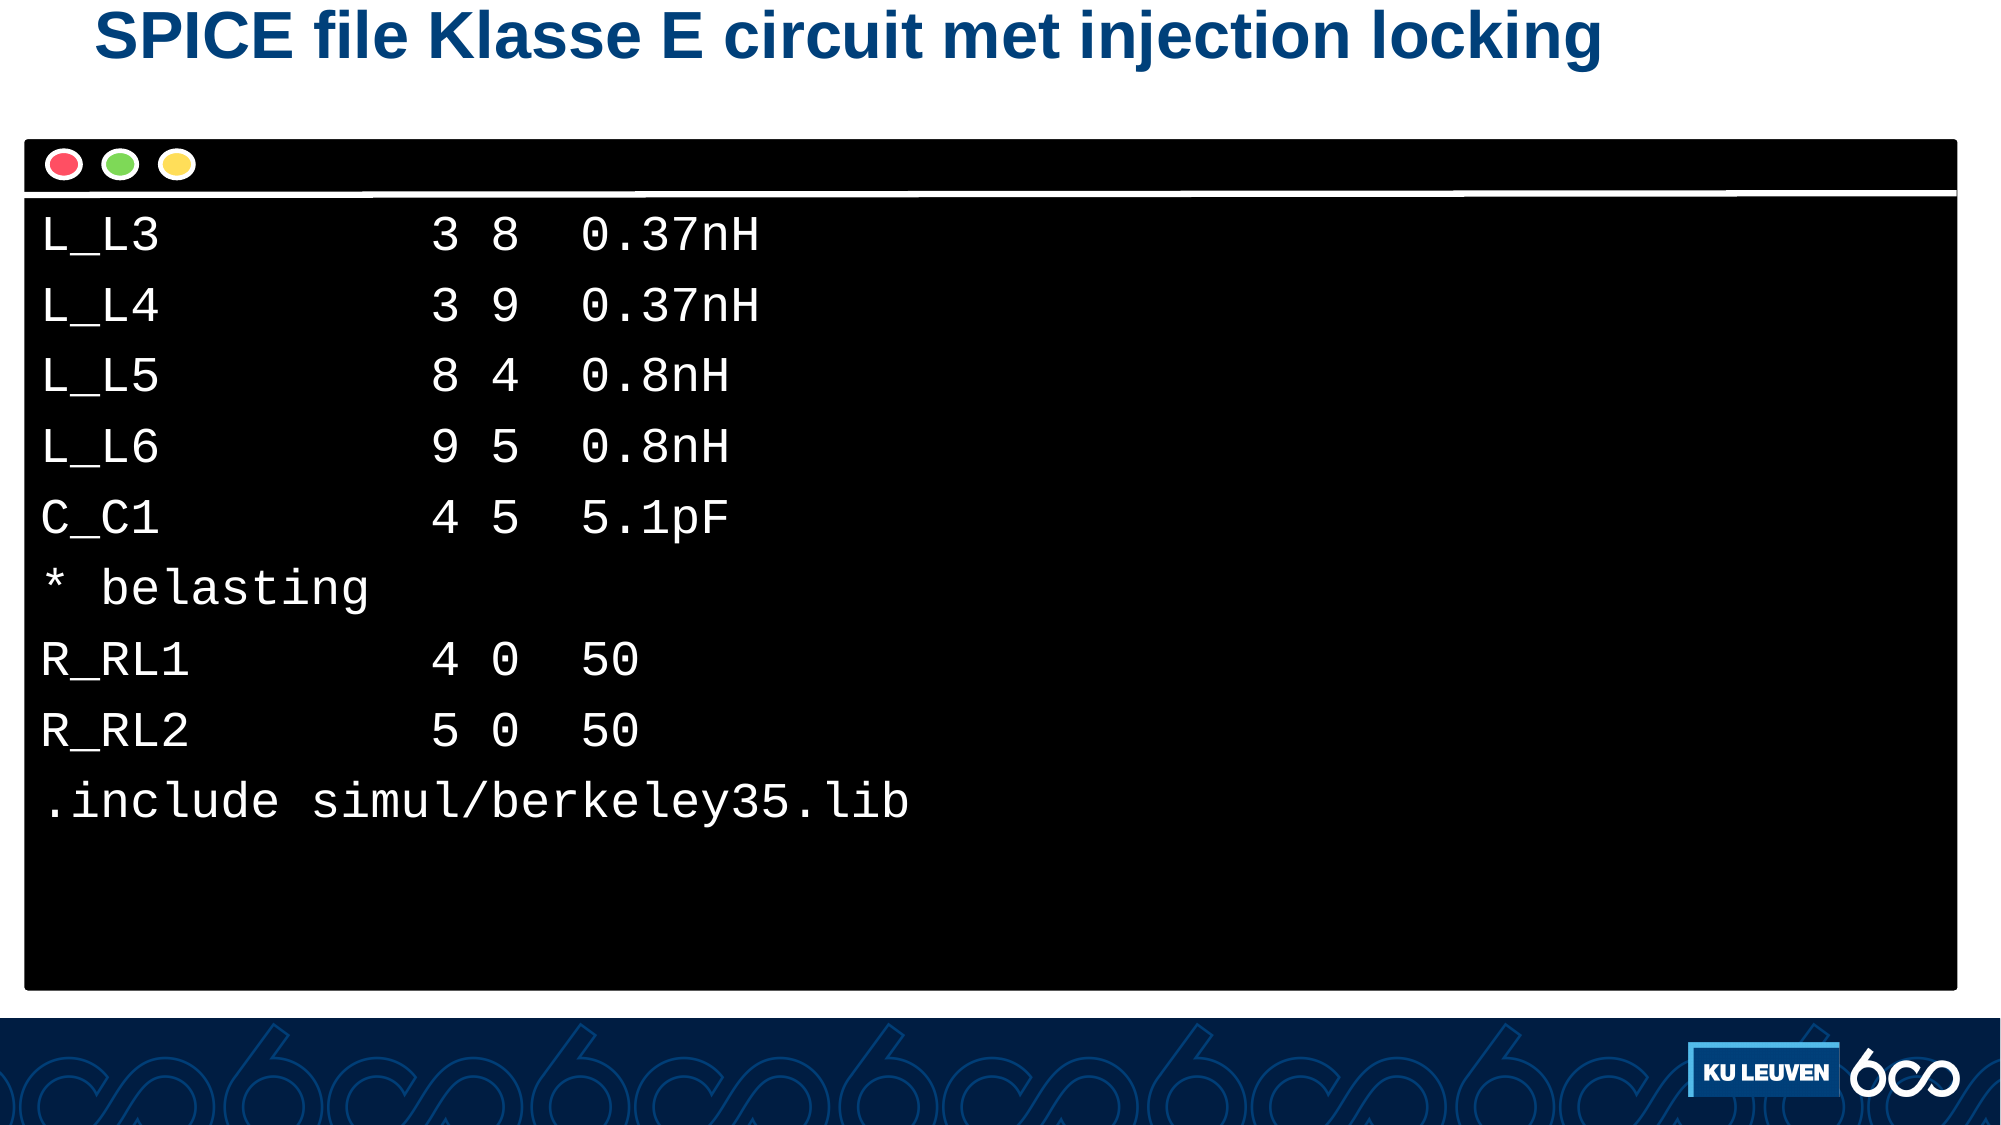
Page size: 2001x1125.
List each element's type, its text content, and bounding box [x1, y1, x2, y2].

picture [0, 1018, 2001, 1125]
list L_L3 3 8 0.37nH L_L4 3 9 0.37nH L_L5 8 4 0.8nH L_L6 9 5 0.8nH C_C1 4 5 5.1pF * belasting R_RL1 4 0 50 R_RL2 5 0 50 .include simul/berkeley35.lib [40, 210, 1945, 982]
title SPICE file Klasse E circuit met injection locking [94, 0, 1906, 96]
